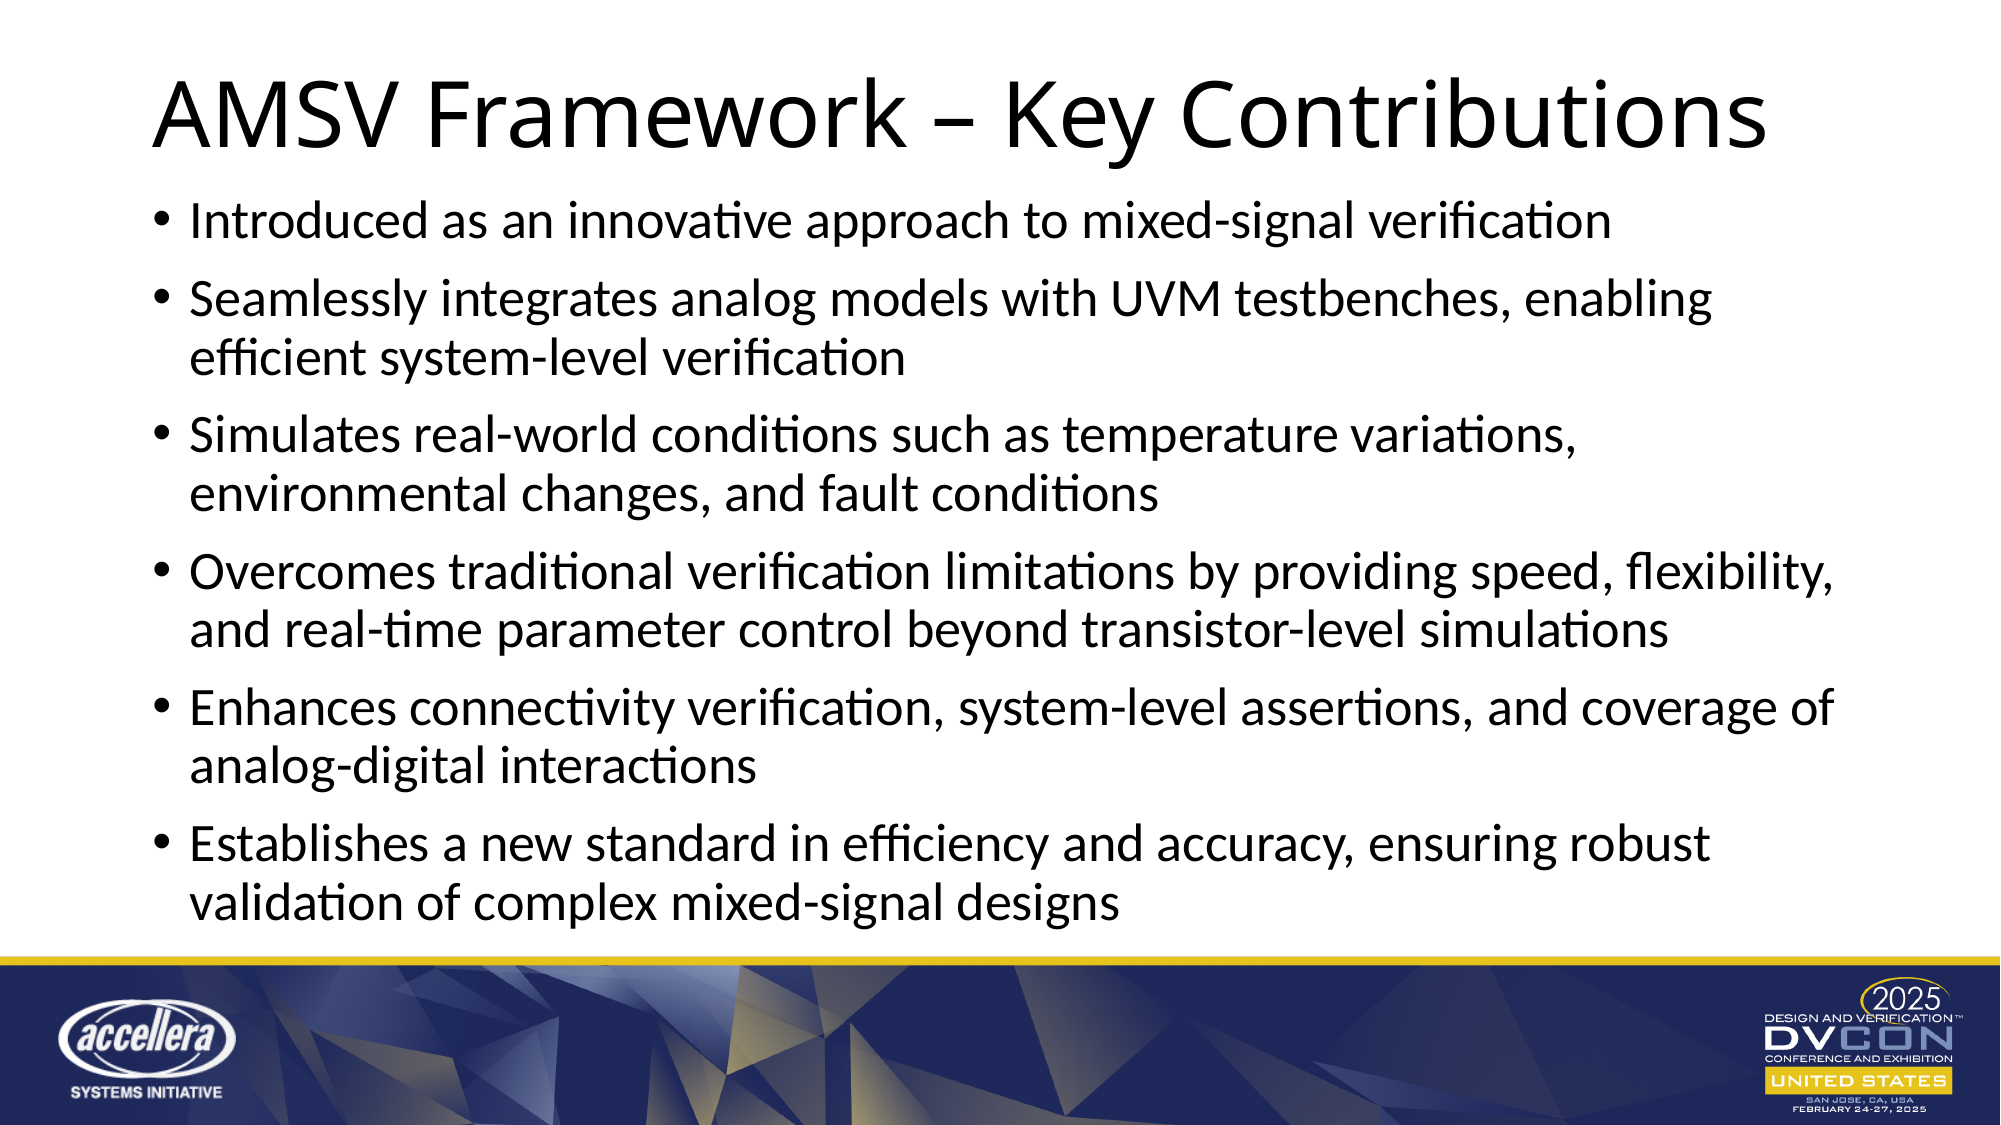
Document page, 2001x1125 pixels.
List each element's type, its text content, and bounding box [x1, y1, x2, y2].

title AMSV Framework – Key Contributions [137, 59, 1863, 175]
picture [0, 0, 2000, 1125]
list Introduced as an innovative approach to mixed-signal verification Seamlessly integrates analog models with UVM testbenches, enabling efficient system-level verification Simulates real-world conditions such as temperature variations, environmental changes, and fault conditions Overcomes traditional verification limitations by providing speed, flexibility, and real-time parameter control beyond transistor-level simulations Enhances connectivity verification, system-level assertions, and coverage of analog-digital interactions Establishes a new standard in efficiency and accuracy, ensuring robust validation of complex mixed-signal designs [137, 184, 1863, 958]
